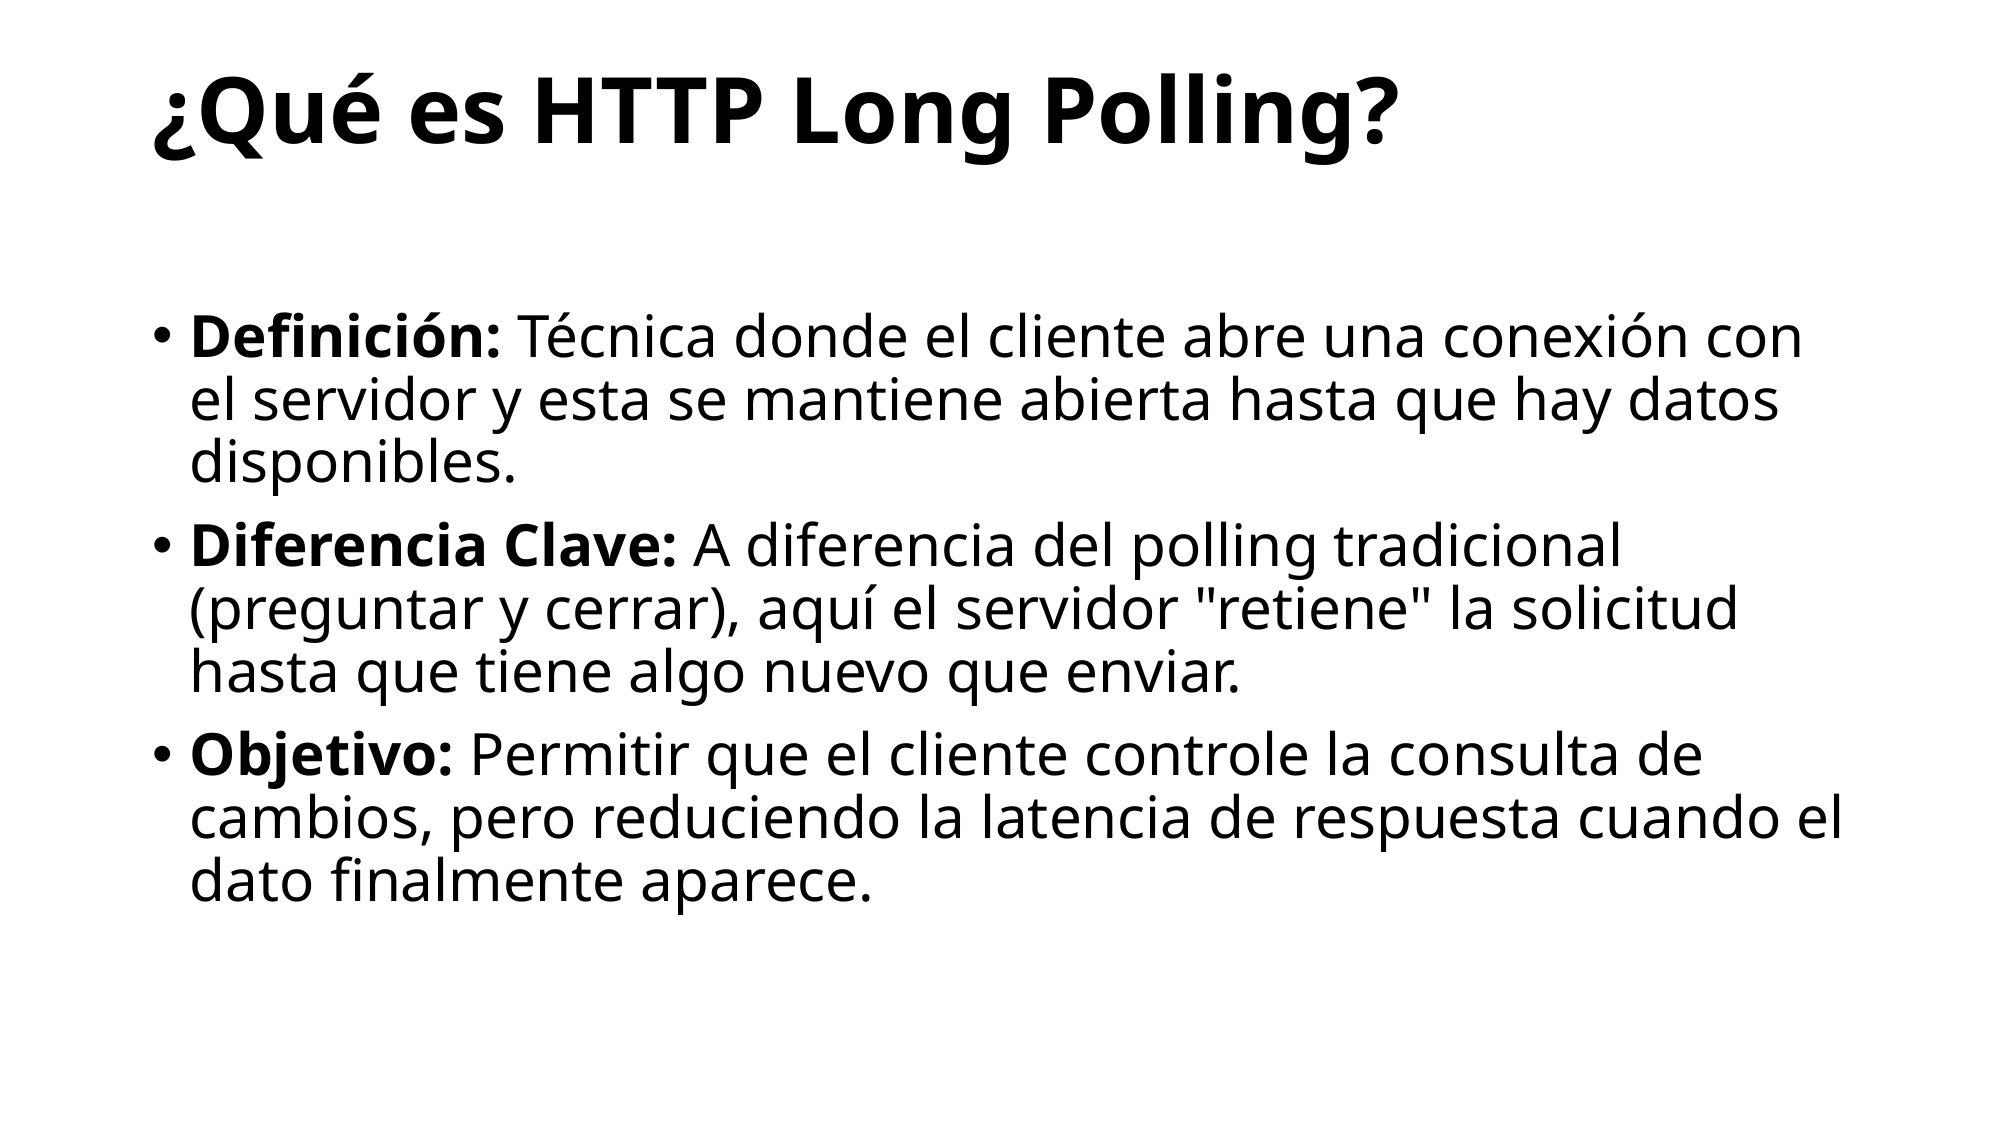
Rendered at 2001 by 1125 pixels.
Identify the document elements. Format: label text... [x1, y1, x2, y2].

list Definición: Técnica donde el cliente abre una conexión con el servidor y esta se mantiene abierta hasta que hay datos disponibles. Diferencia Clave: A diferencia del polling tradicional (preguntar y cerrar), aquí el servidor "retiene" la solicitud hasta que tiene algo nuevo que enviar. Objetivo: Permitir que el cliente controle la consulta de cambios, pero reduciendo la latencia de respuesta cuando el dato finalmente aparece. [137, 299, 1863, 1014]
title ¿Qué es HTTP Long Polling? [137, 59, 1863, 278]
